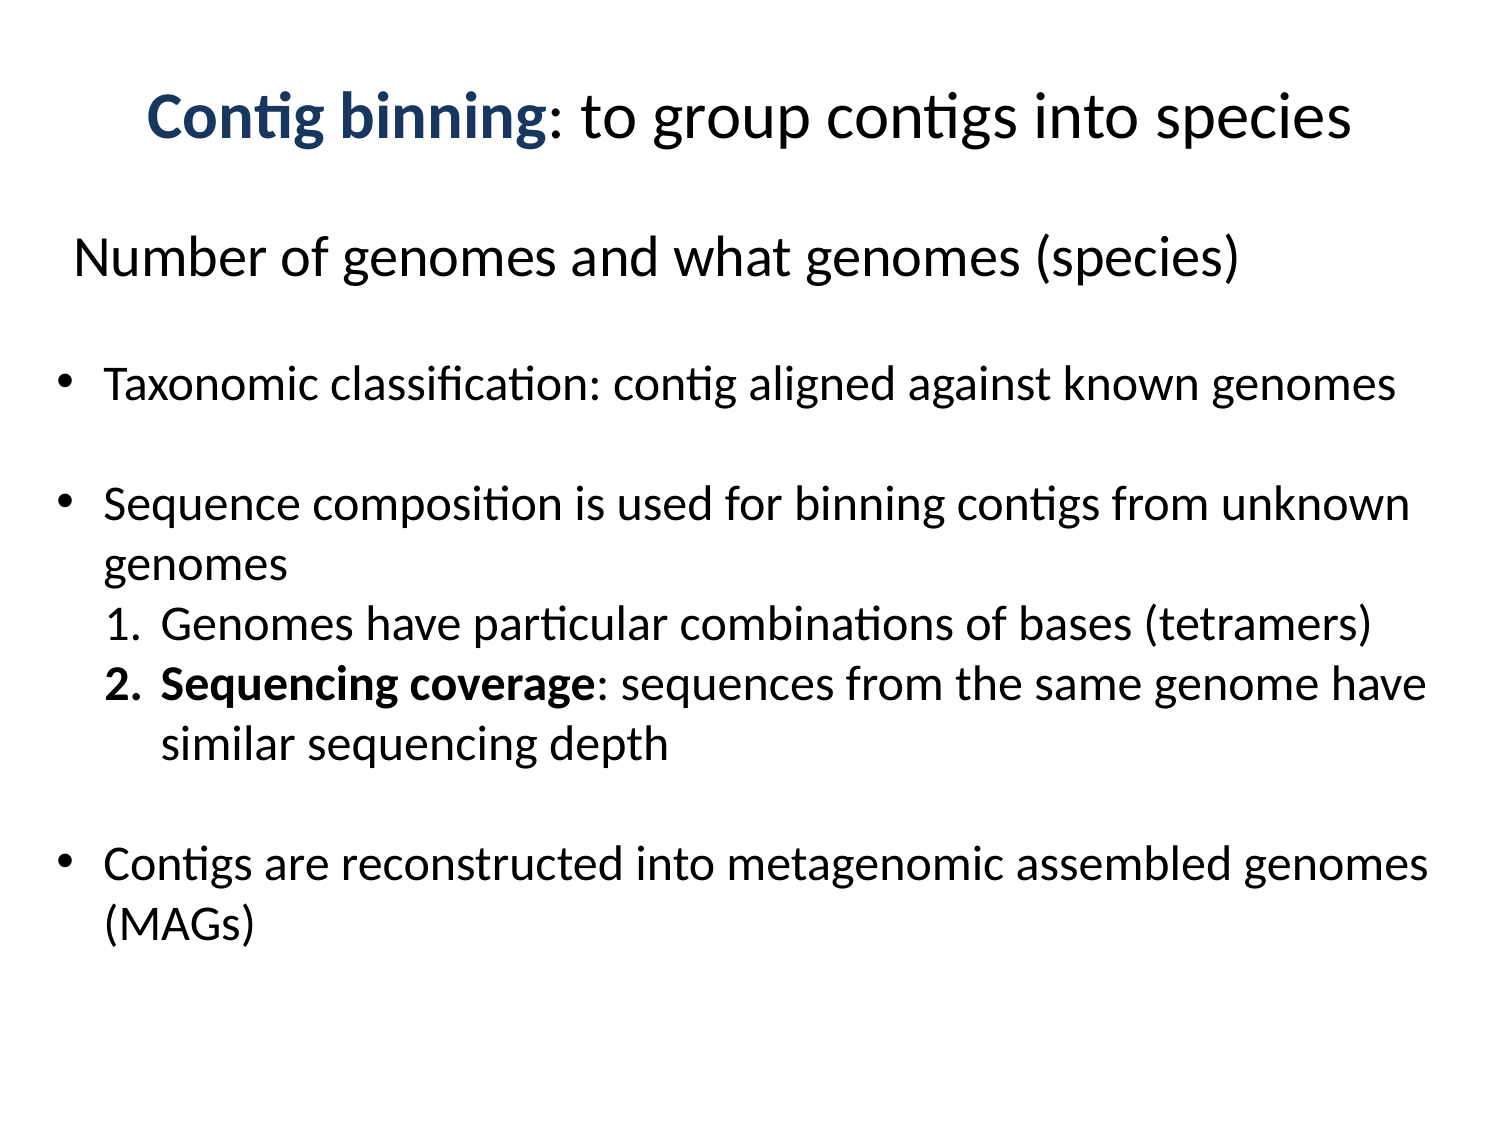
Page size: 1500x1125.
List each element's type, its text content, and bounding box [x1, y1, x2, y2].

text_box Taxonomic classification: contig aligned against known genomes Sequence composition is used for binning contigs from unknown genomes Genomes have particular combinations of bases (tetramers) Sequencing coverage: sequences from the same genome have similar sequencing depth Contigs are reconstructed into metagenomic assembled genomes (MAGs) [41, 342, 1469, 958]
title Contig binning: to group contigs into species [75, 45, 1425, 180]
list Number of genomes and what genomes (species) [58, 210, 1409, 298]
